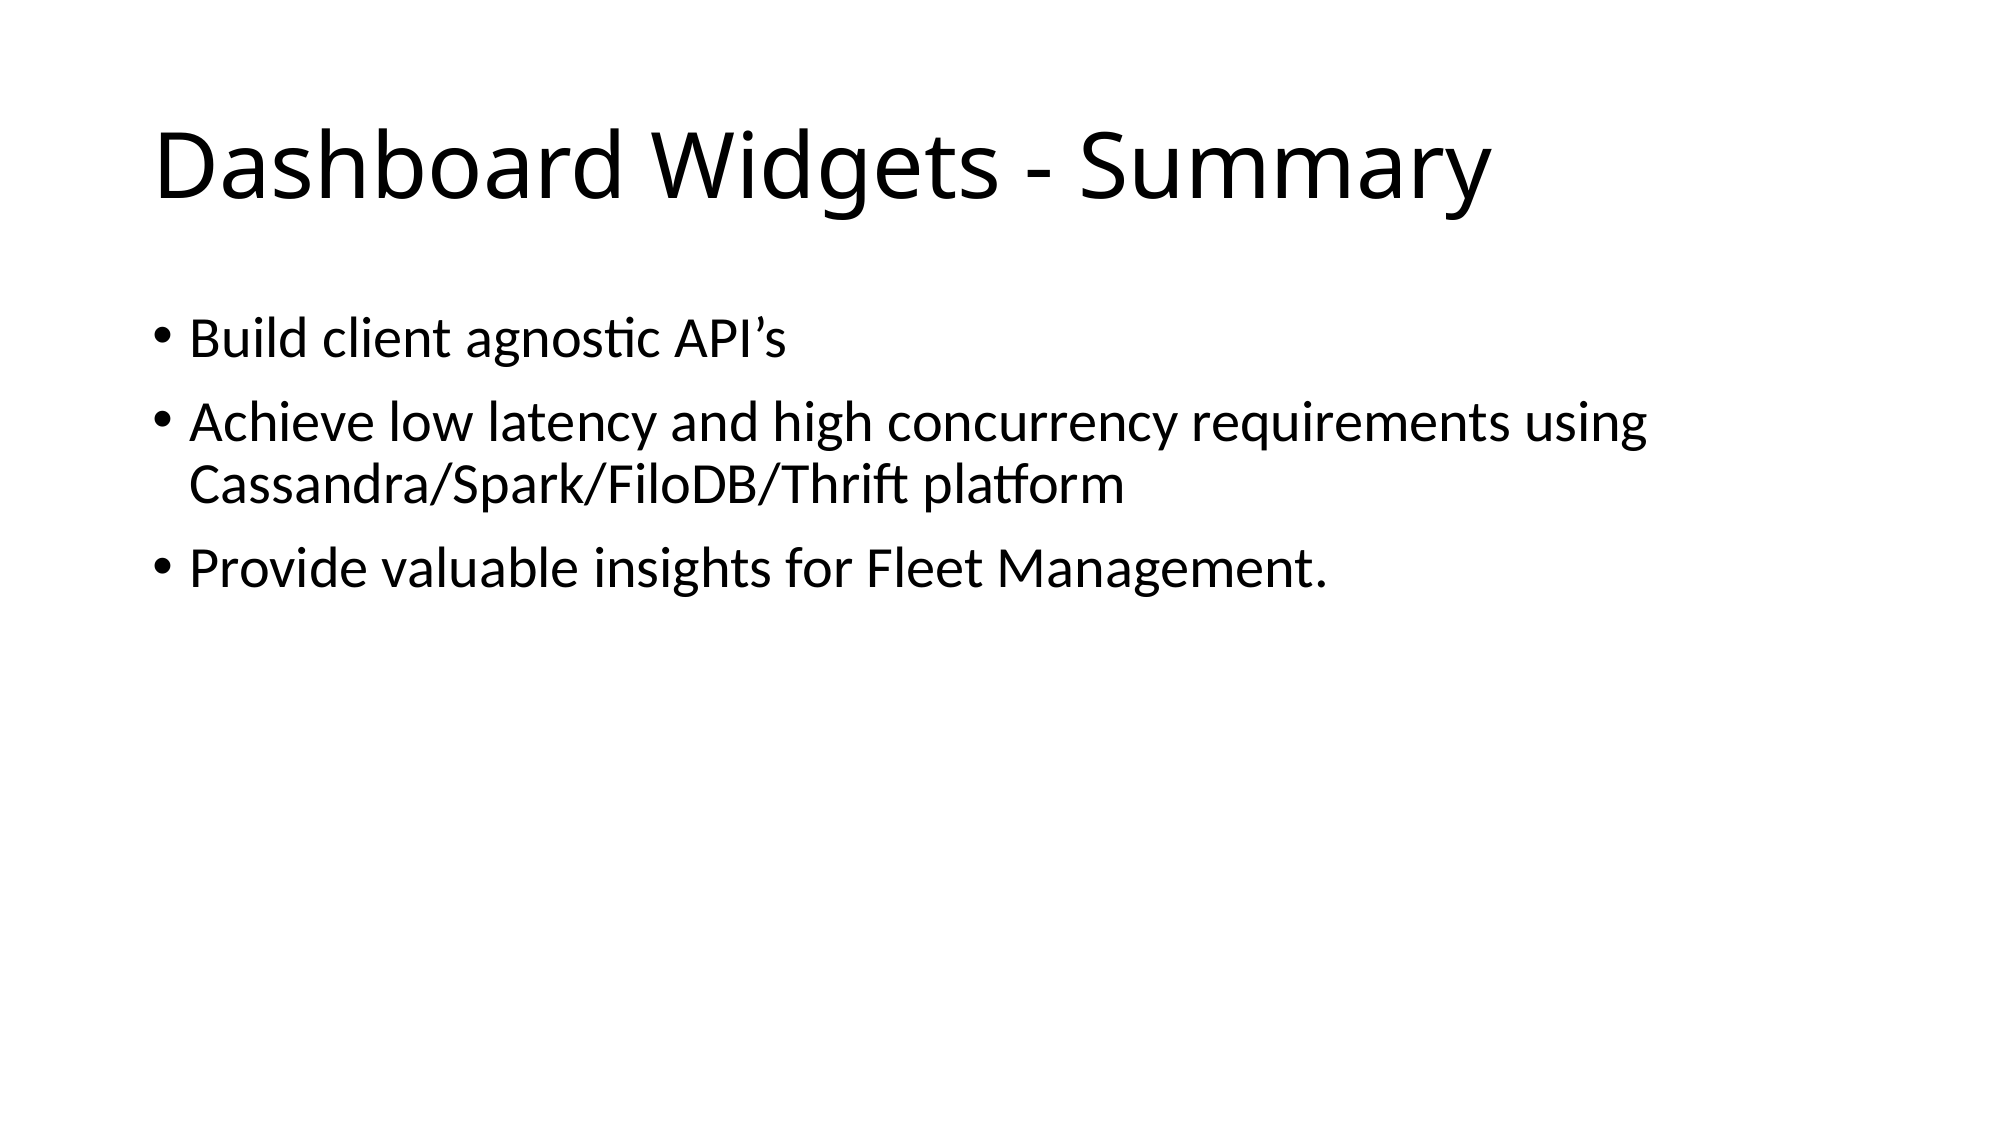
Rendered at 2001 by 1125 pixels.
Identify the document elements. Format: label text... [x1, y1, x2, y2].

title Dashboard Widgets - Summary [137, 59, 1863, 278]
list Build client agnostic API’s Achieve low latency and high concurrency requirements using Cassandra/Spark/FiloDB/Thrift platform Provide valuable insights for Fleet Management. [137, 299, 1863, 1014]
